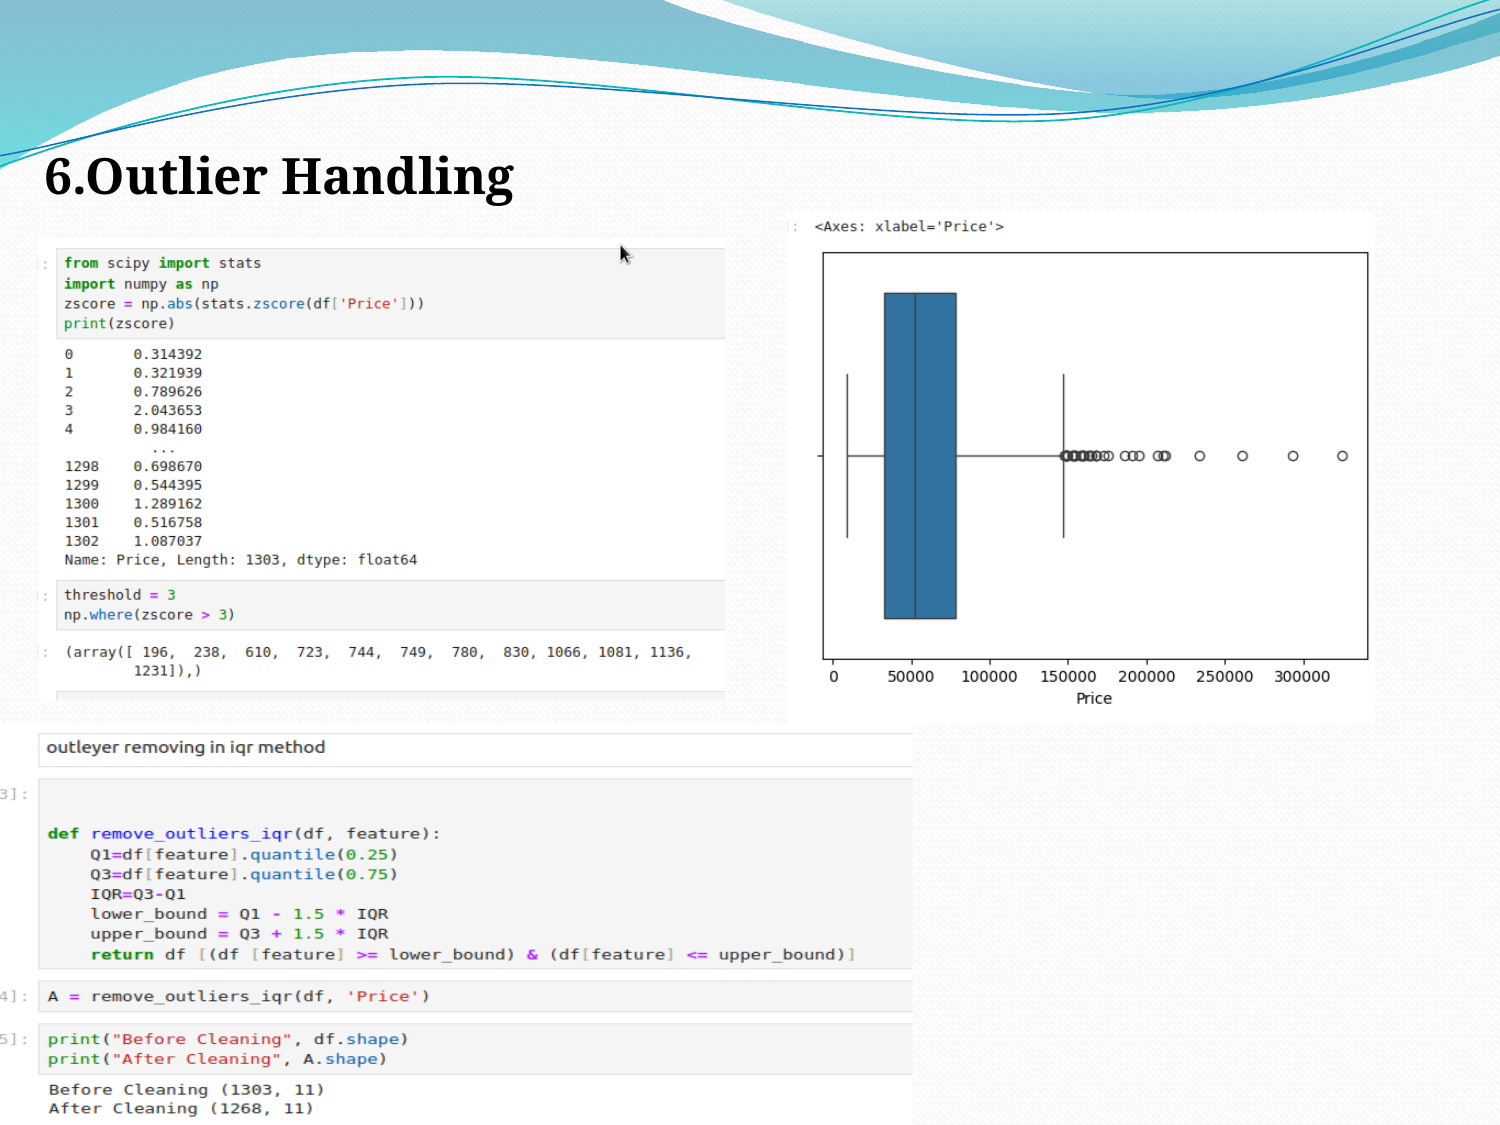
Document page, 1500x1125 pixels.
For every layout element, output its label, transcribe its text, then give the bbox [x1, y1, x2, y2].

text_box 6.Outlier Handling [29, 137, 530, 213]
picture [0, 724, 913, 1125]
picture [37, 237, 726, 701]
picture [787, 212, 1376, 726]
